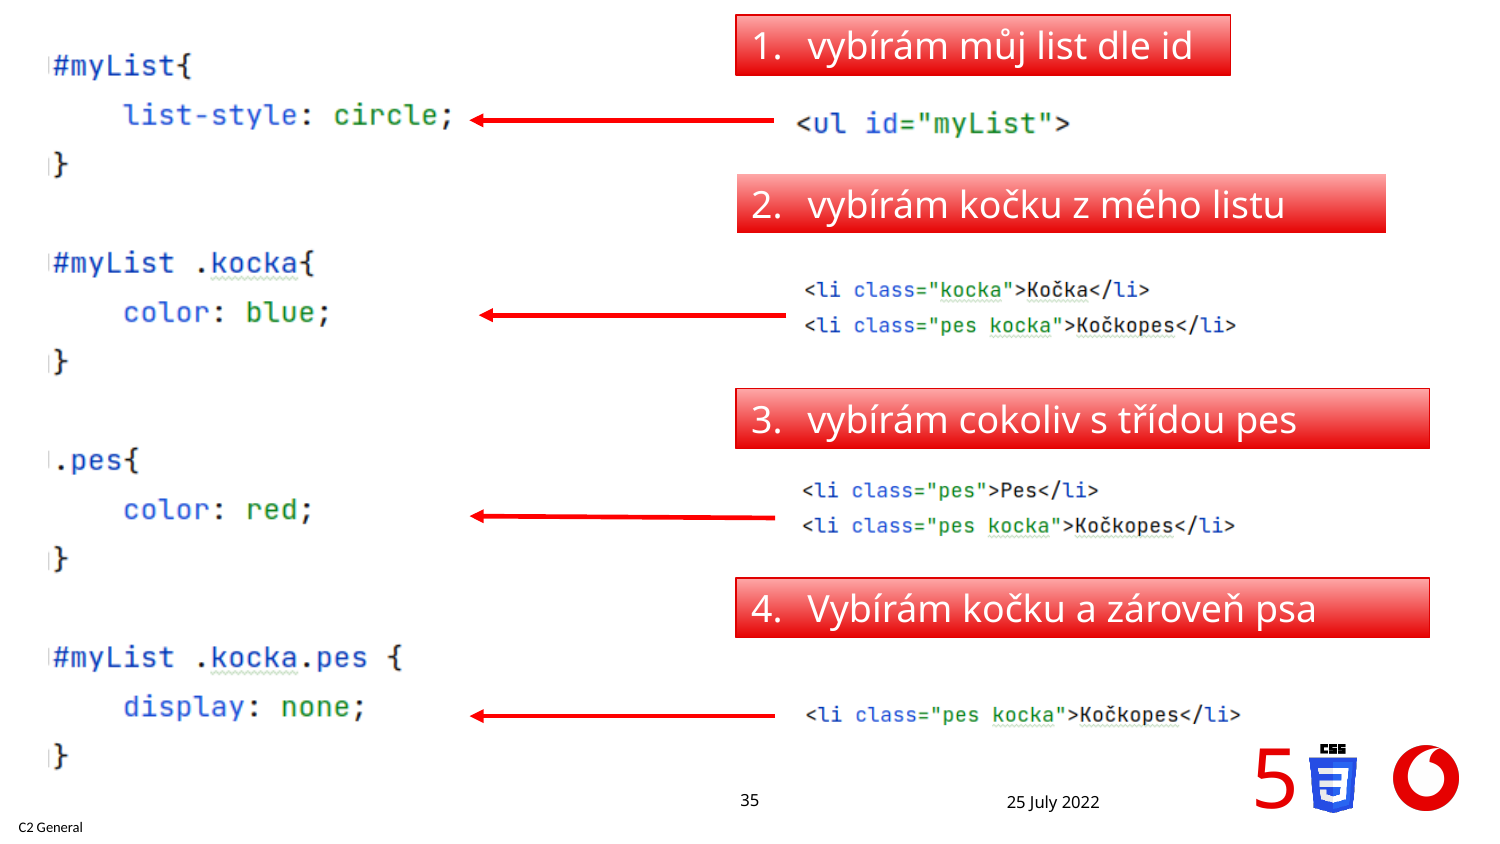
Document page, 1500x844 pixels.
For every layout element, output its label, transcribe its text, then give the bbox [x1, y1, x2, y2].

picture [794, 477, 1246, 545]
picture [794, 274, 1246, 345]
text_box 5 [1251, 742, 1288, 826]
picture [783, 104, 1092, 147]
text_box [469, 515, 776, 519]
picture [48, 44, 493, 794]
text_box Vybírám kočku a zároveň psa [735, 577, 1430, 638]
text_box [613, 233, 1473, 742]
picture [1308, 744, 1357, 813]
text_box vybírám můj list dle id [735, 14, 1231, 76]
picture [1393, 745, 1459, 811]
slide_number 35 [739, 790, 761, 813]
picture [794, 698, 1246, 733]
text_box vybírám cokoliv s třídou pes [735, 388, 1430, 449]
text_box 25 July 2022 [1006, 792, 1175, 813]
text_box vybírám kočku z mého listu [735, 173, 1388, 234]
